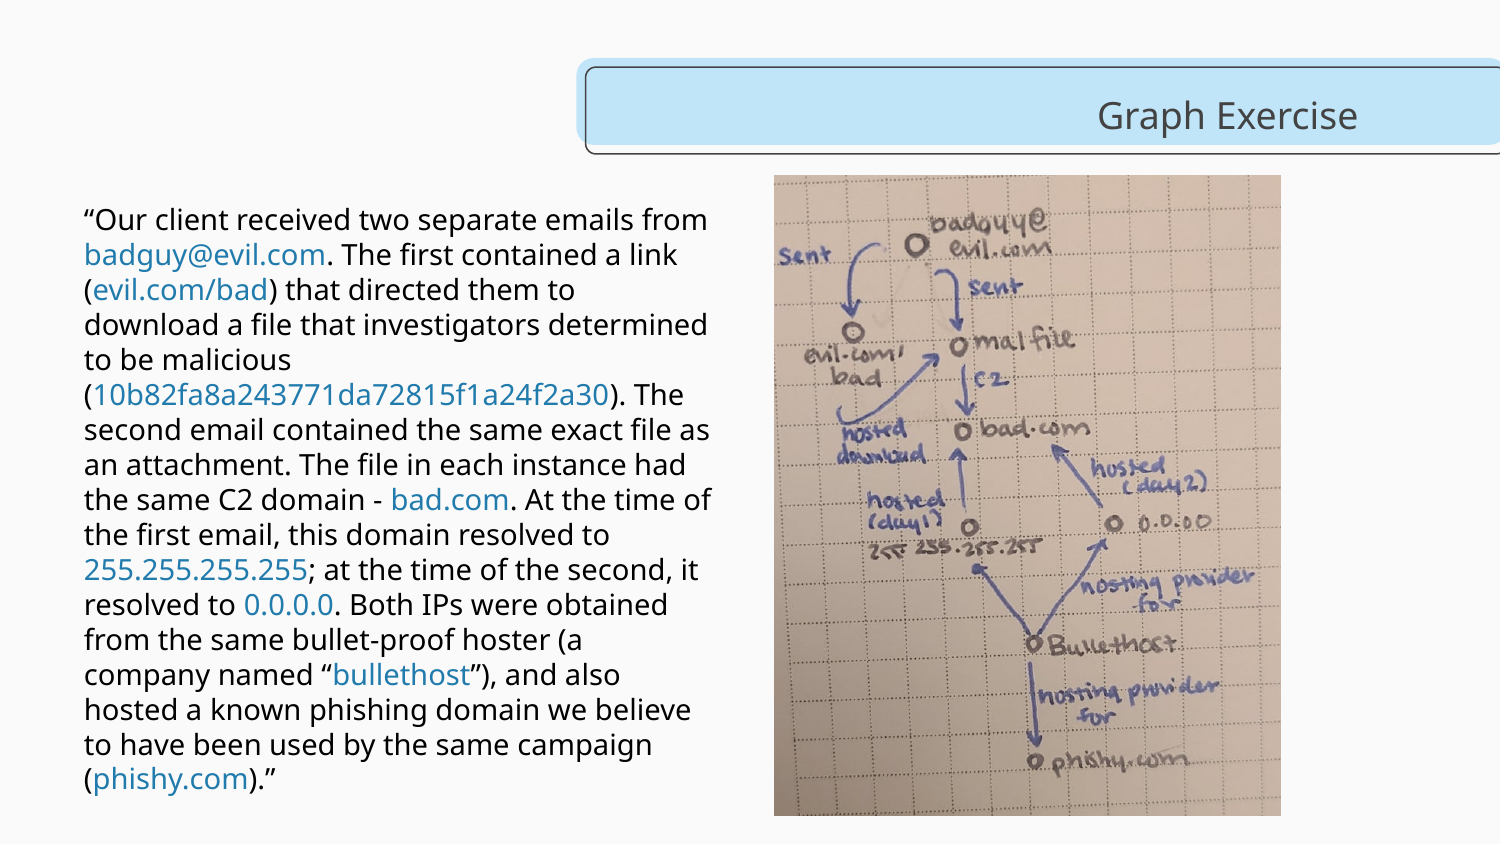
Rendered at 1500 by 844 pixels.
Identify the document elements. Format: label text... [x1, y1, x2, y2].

text_box “Our client received two separate emails from badguy@evil.com. The first contained a link (evil.com/bad) that directed them to download a file that investigators determined to be malicious (10b82fa8a243771da72815f1a24f2a30). The second email contained the same exact file as an attachment. The file in each instance had the same C2 domain - bad.com. At the time of the first email, this domain resolved to 255.255.255.255; at the time of the second, it resolved to 0.0.0.0. Both IPs were obtained from the same bullet-proof hoster (a company named “bullethost”), and also hosted a known phishing domain we believe to have been used by the same campaign (phishy.com).” [69, 186, 729, 811]
picture [774, 175, 1281, 816]
title Graph Exercise [849, 75, 1374, 154]
